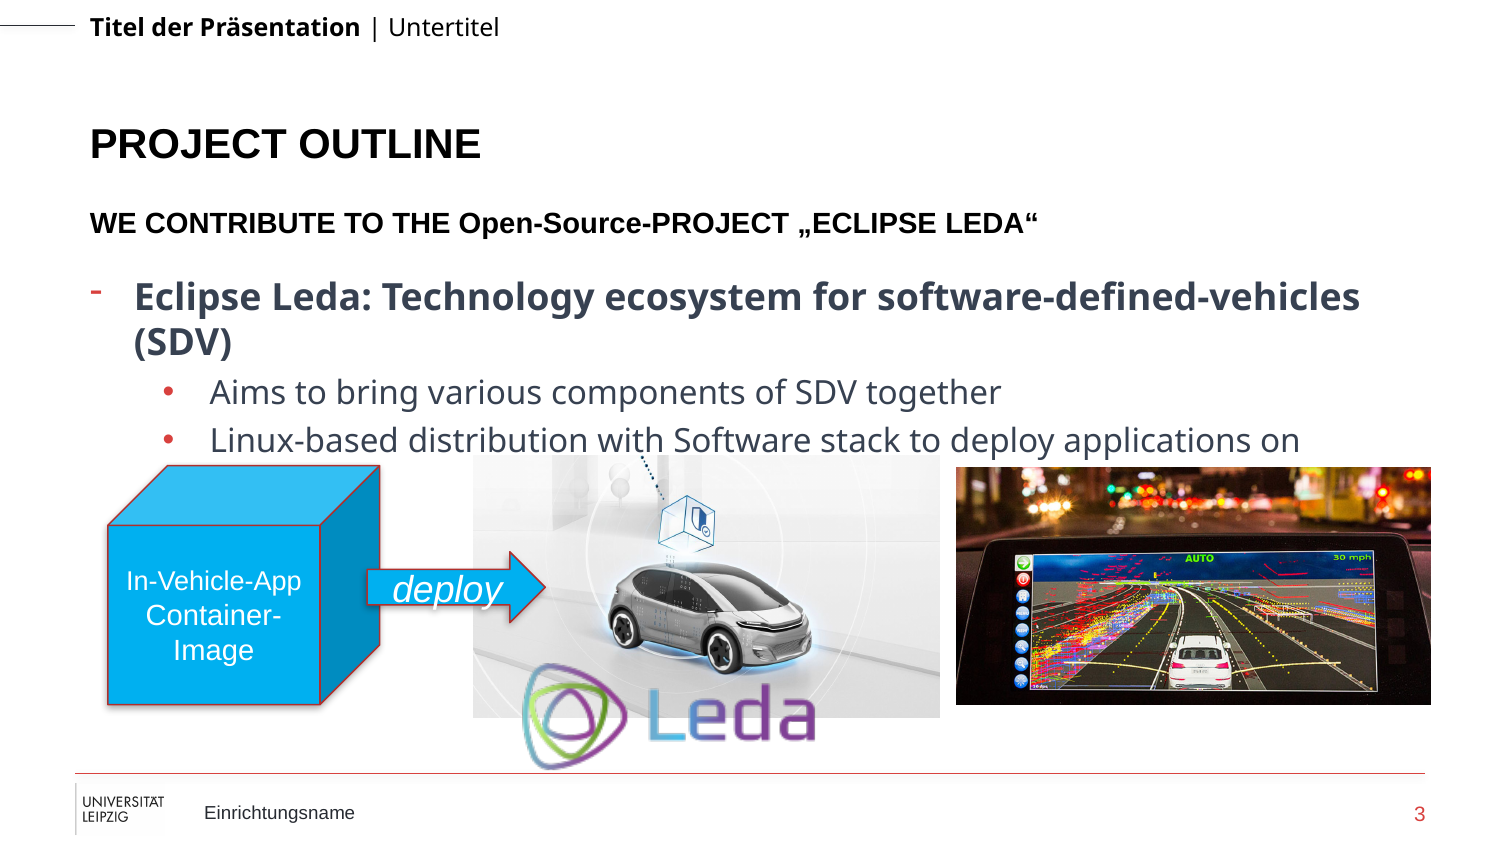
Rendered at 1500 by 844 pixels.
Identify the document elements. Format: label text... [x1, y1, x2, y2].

title Anwendungsbeispiel [112, 467, 376, 524]
slide_number 3 [1303, 800, 1426, 834]
picture [75, 782, 165, 836]
text_box deploy [366, 568, 468, 606]
picture [956, 467, 1432, 706]
title PROJECT OUTLINE [75, 50, 1425, 175]
text_box In-Vehicle-App Container-Image [107, 464, 381, 706]
picture [473, 583, 482, 601]
list WE CONTRIBUTE TO THE Open-Source-PROJECT „ECLIPSE LEDA“ [75, 186, 1425, 247]
picture [473, 455, 940, 844]
list Eclipse Leda: Technology ecosystem for software-defined-vehicles (SDV) Aims to bring various components of SDV together Linux-based distribution with Software stack to deploy applications on vehicles [75, 265, 1425, 754]
